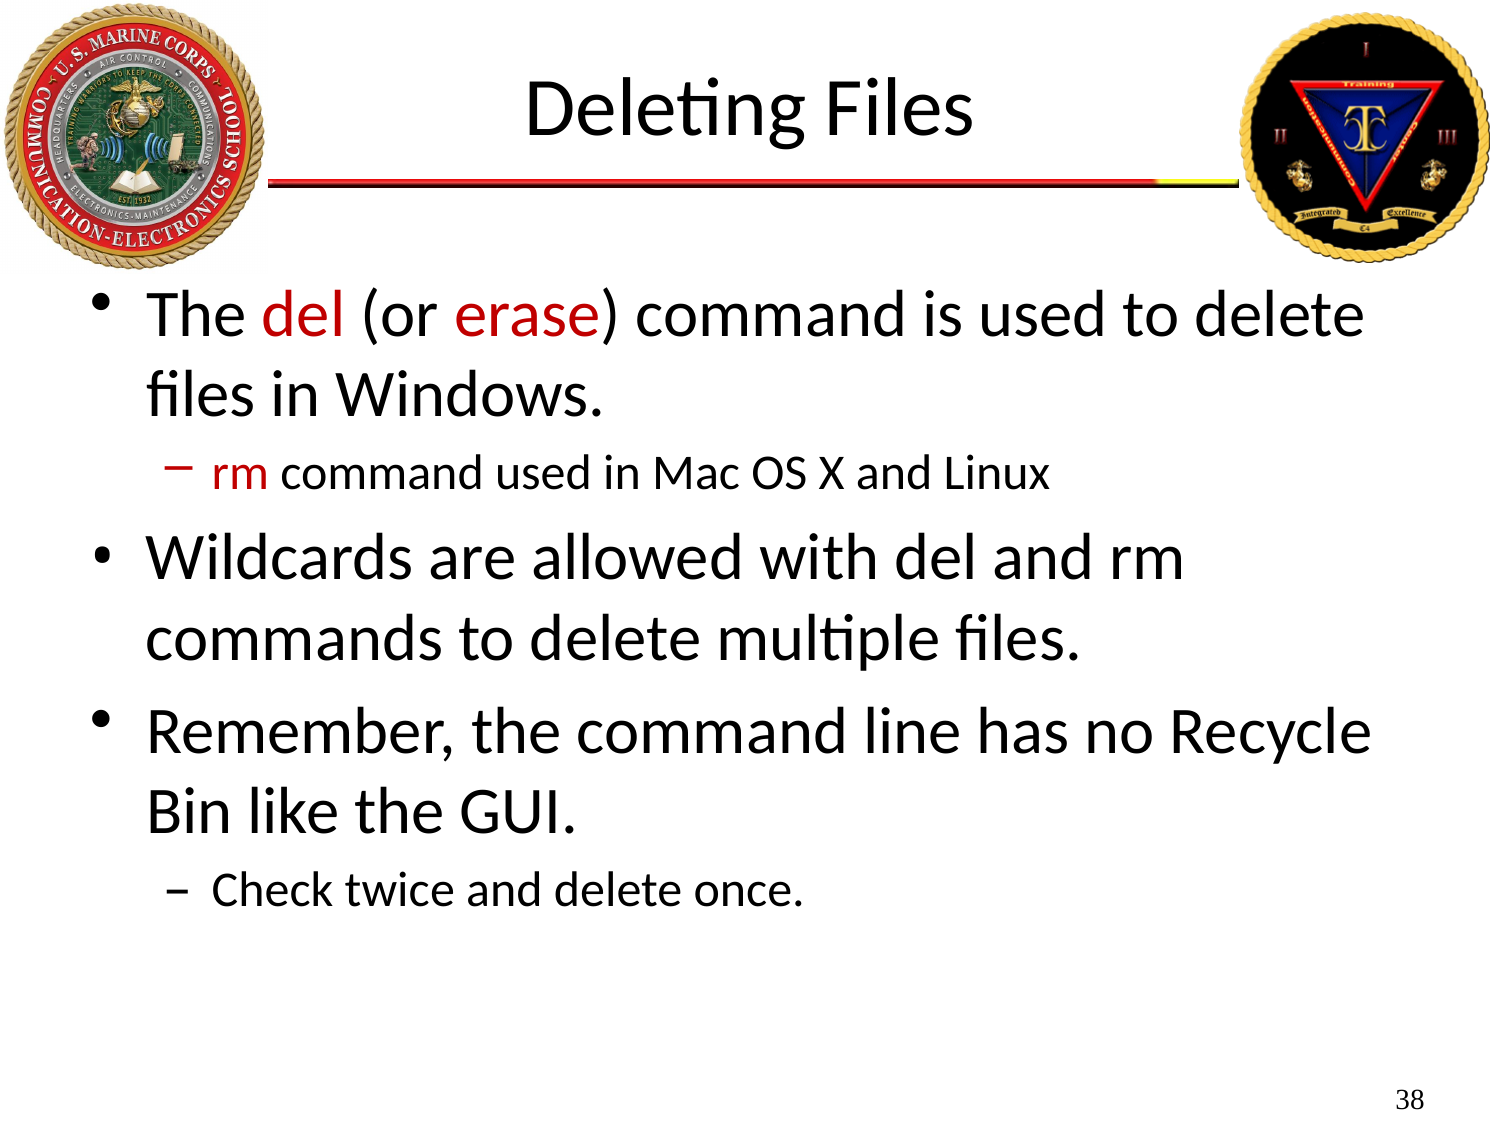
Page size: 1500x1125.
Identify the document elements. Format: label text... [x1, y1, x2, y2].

picture [0, 0, 268, 274]
picture [1239, 12, 1490, 263]
title Deleting Files [75, 45, 1425, 233]
list The del (or erase) command is used to delete files in Windows. rm command used in Mac OS X and Linux Wildcards are allowed with del and rm commands to delete multiple files. Remember, the command line has no Recycle Bin like the GUI. Check twice and delete once. [75, 262, 1425, 1005]
